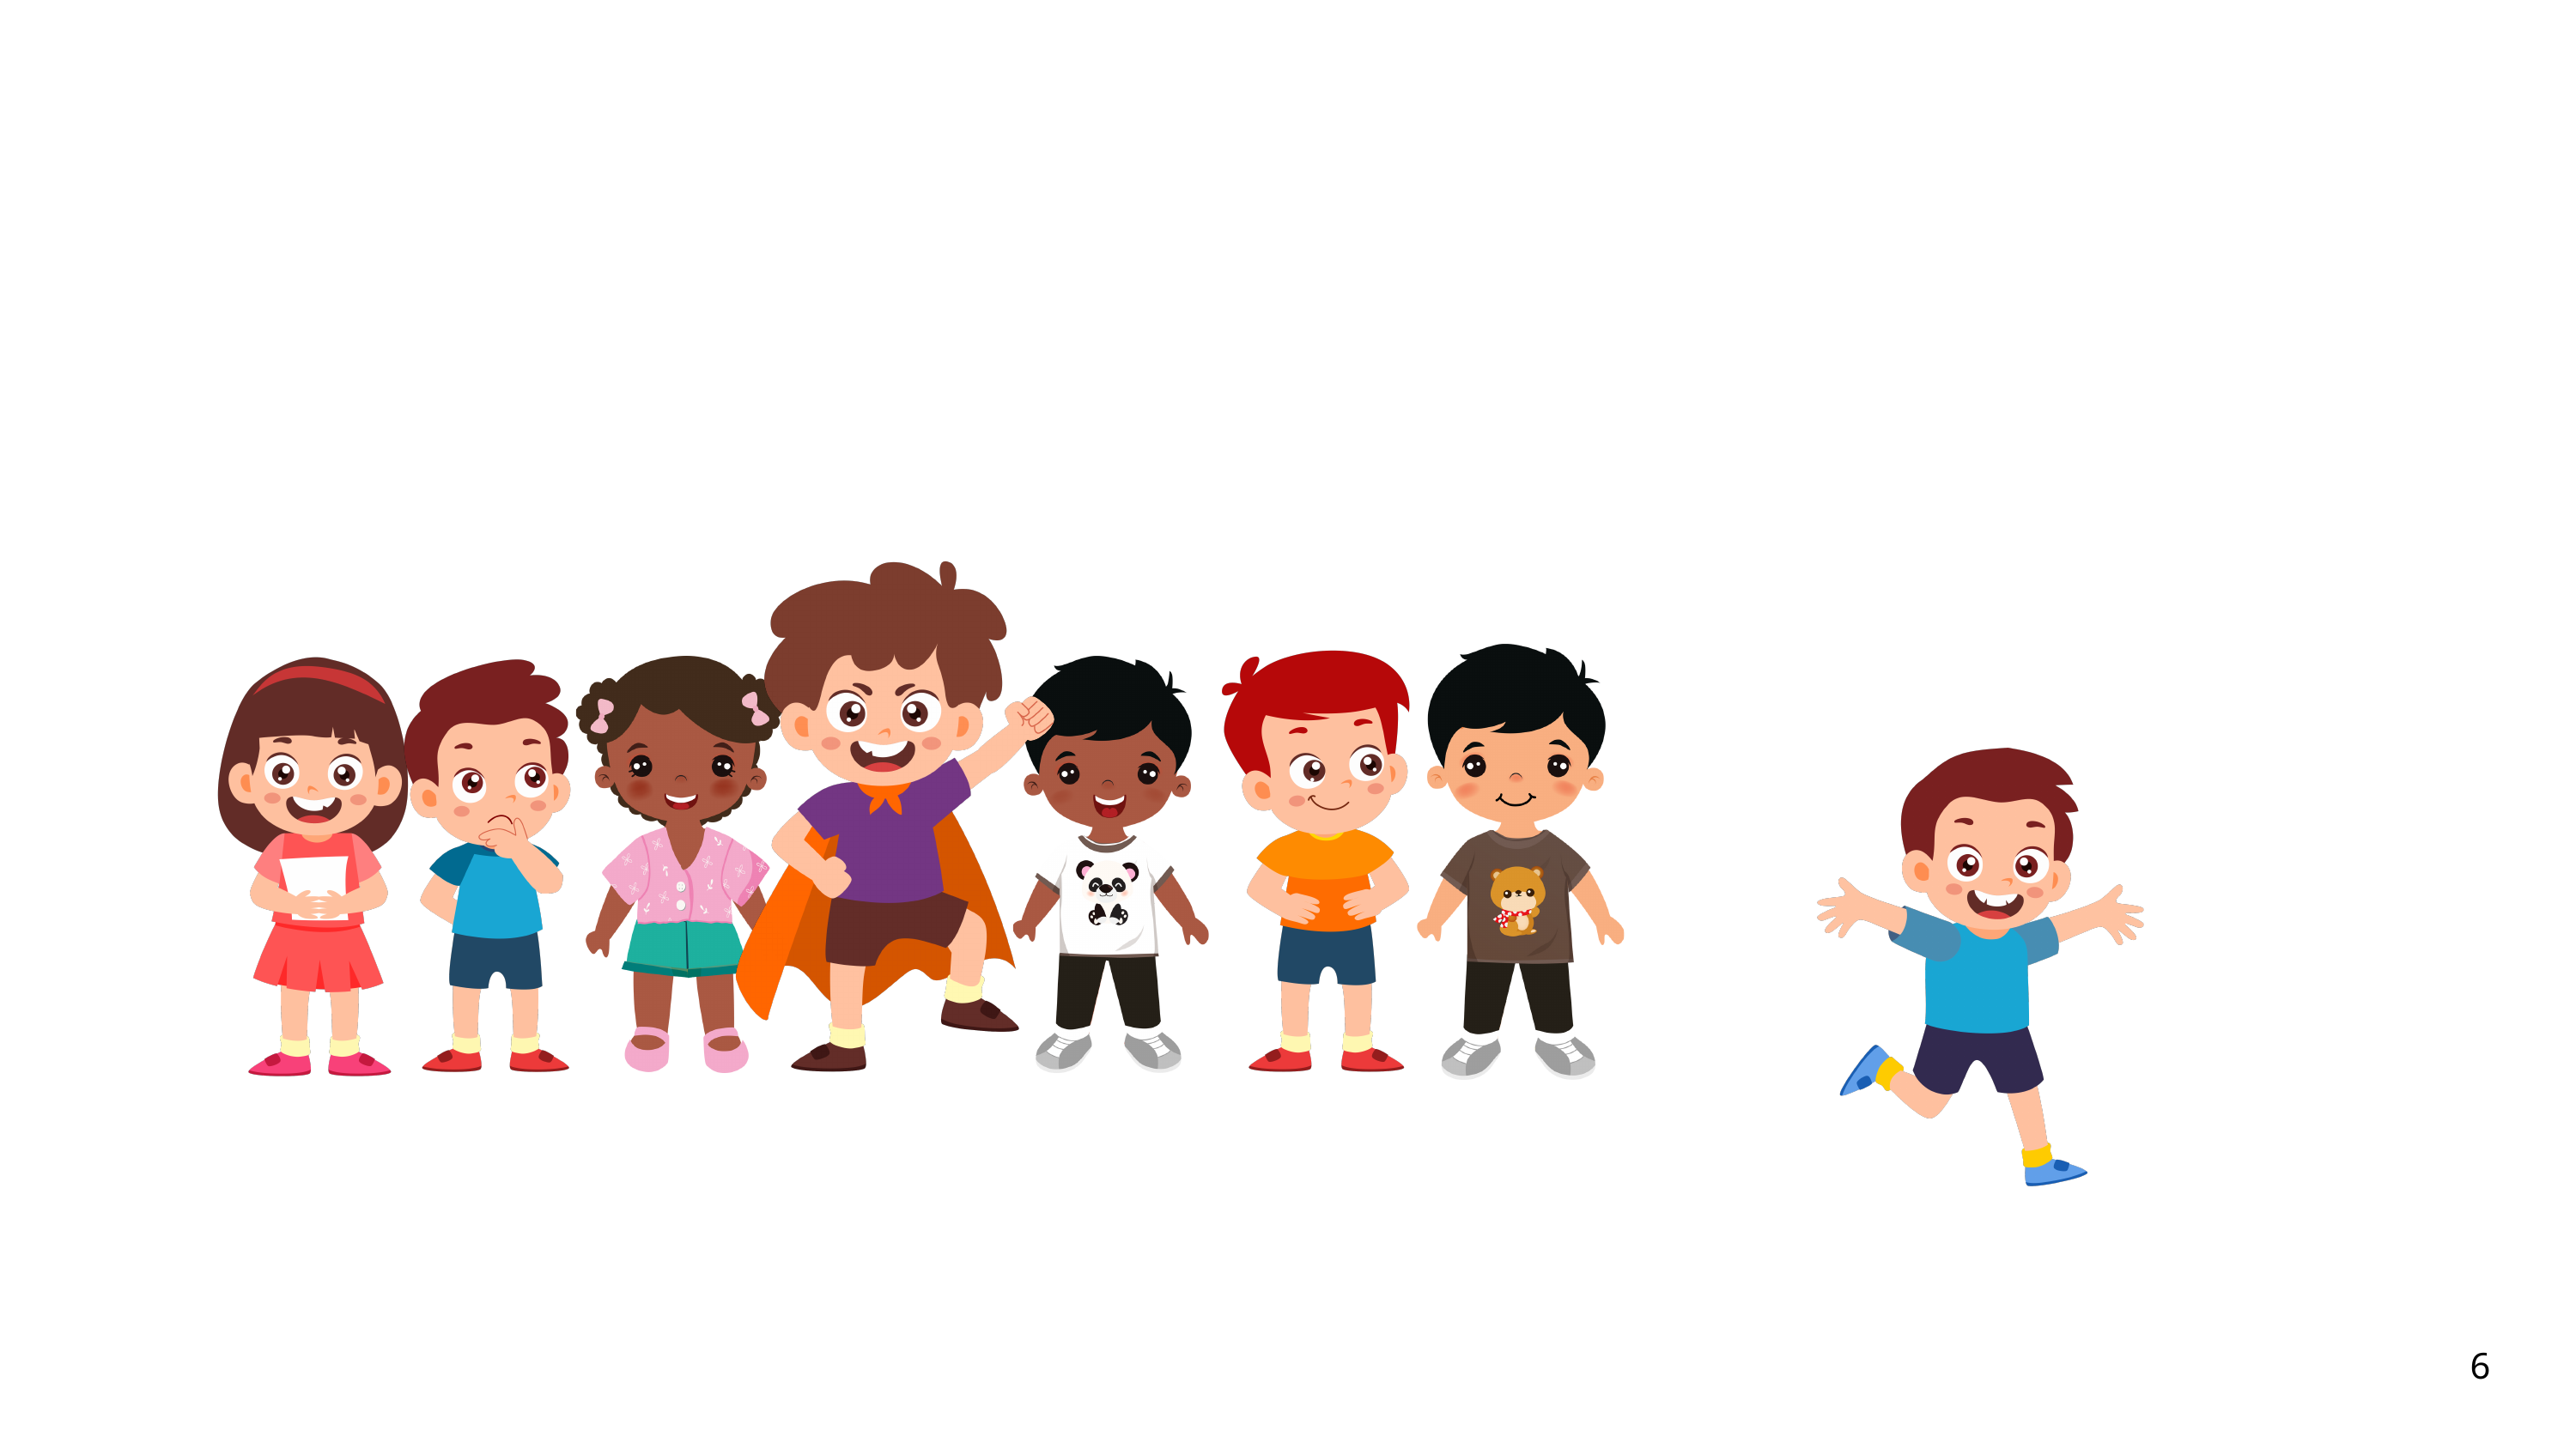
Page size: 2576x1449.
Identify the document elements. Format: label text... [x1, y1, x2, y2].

text_box [728, 557, 1057, 1073]
text_box [1057, 656, 1209, 1073]
text_box [383, 656, 576, 1073]
text_box [216, 652, 415, 1077]
text_box [1220, 644, 1415, 1073]
text_box 6 [2470, 1335, 2491, 1386]
text_box [576, 656, 728, 1073]
text_box [1817, 748, 2144, 1189]
text_box [1417, 644, 1625, 1080]
